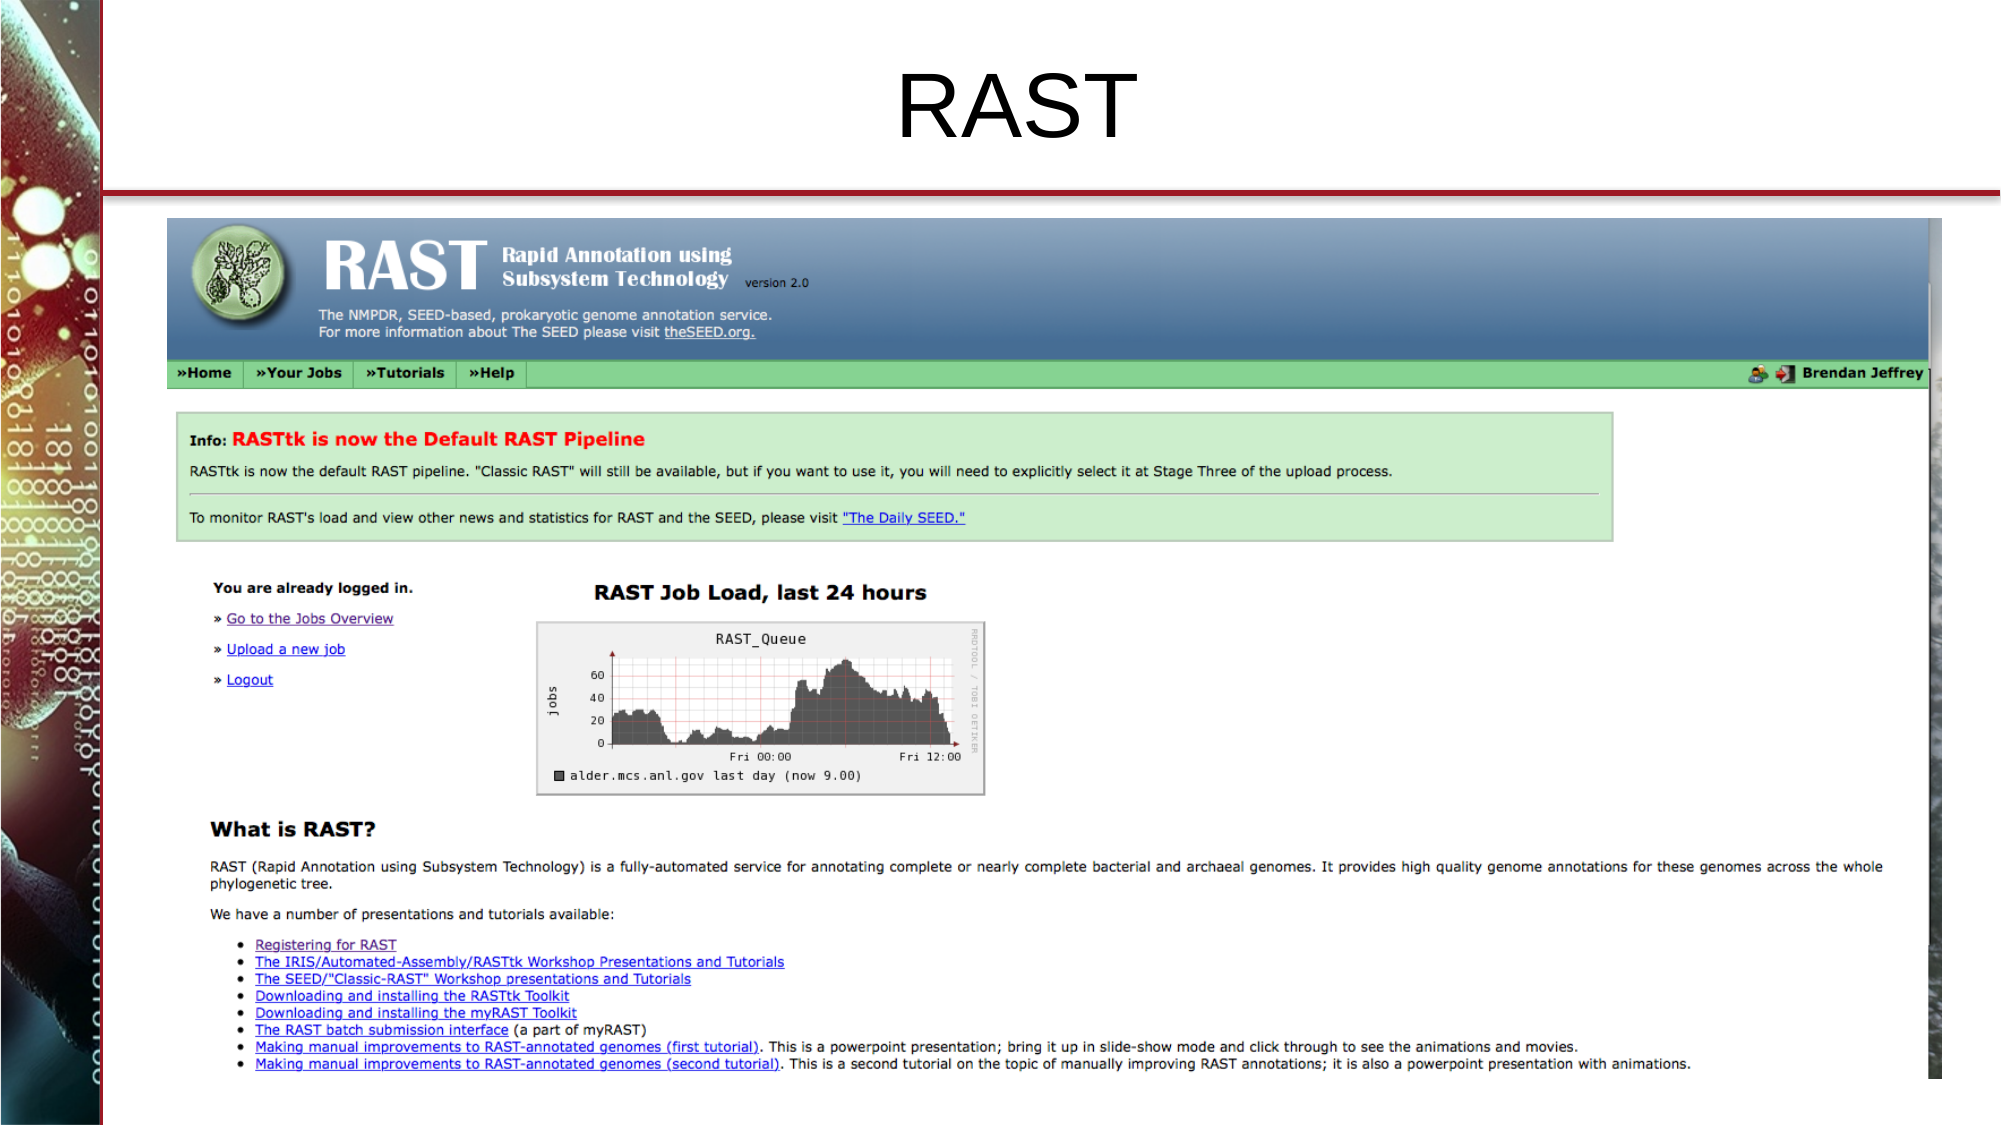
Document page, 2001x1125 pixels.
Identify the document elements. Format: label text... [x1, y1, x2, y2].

title RAST [135, 31, 1900, 171]
picture [167, 218, 1942, 1079]
picture [1, 1, 99, 1124]
